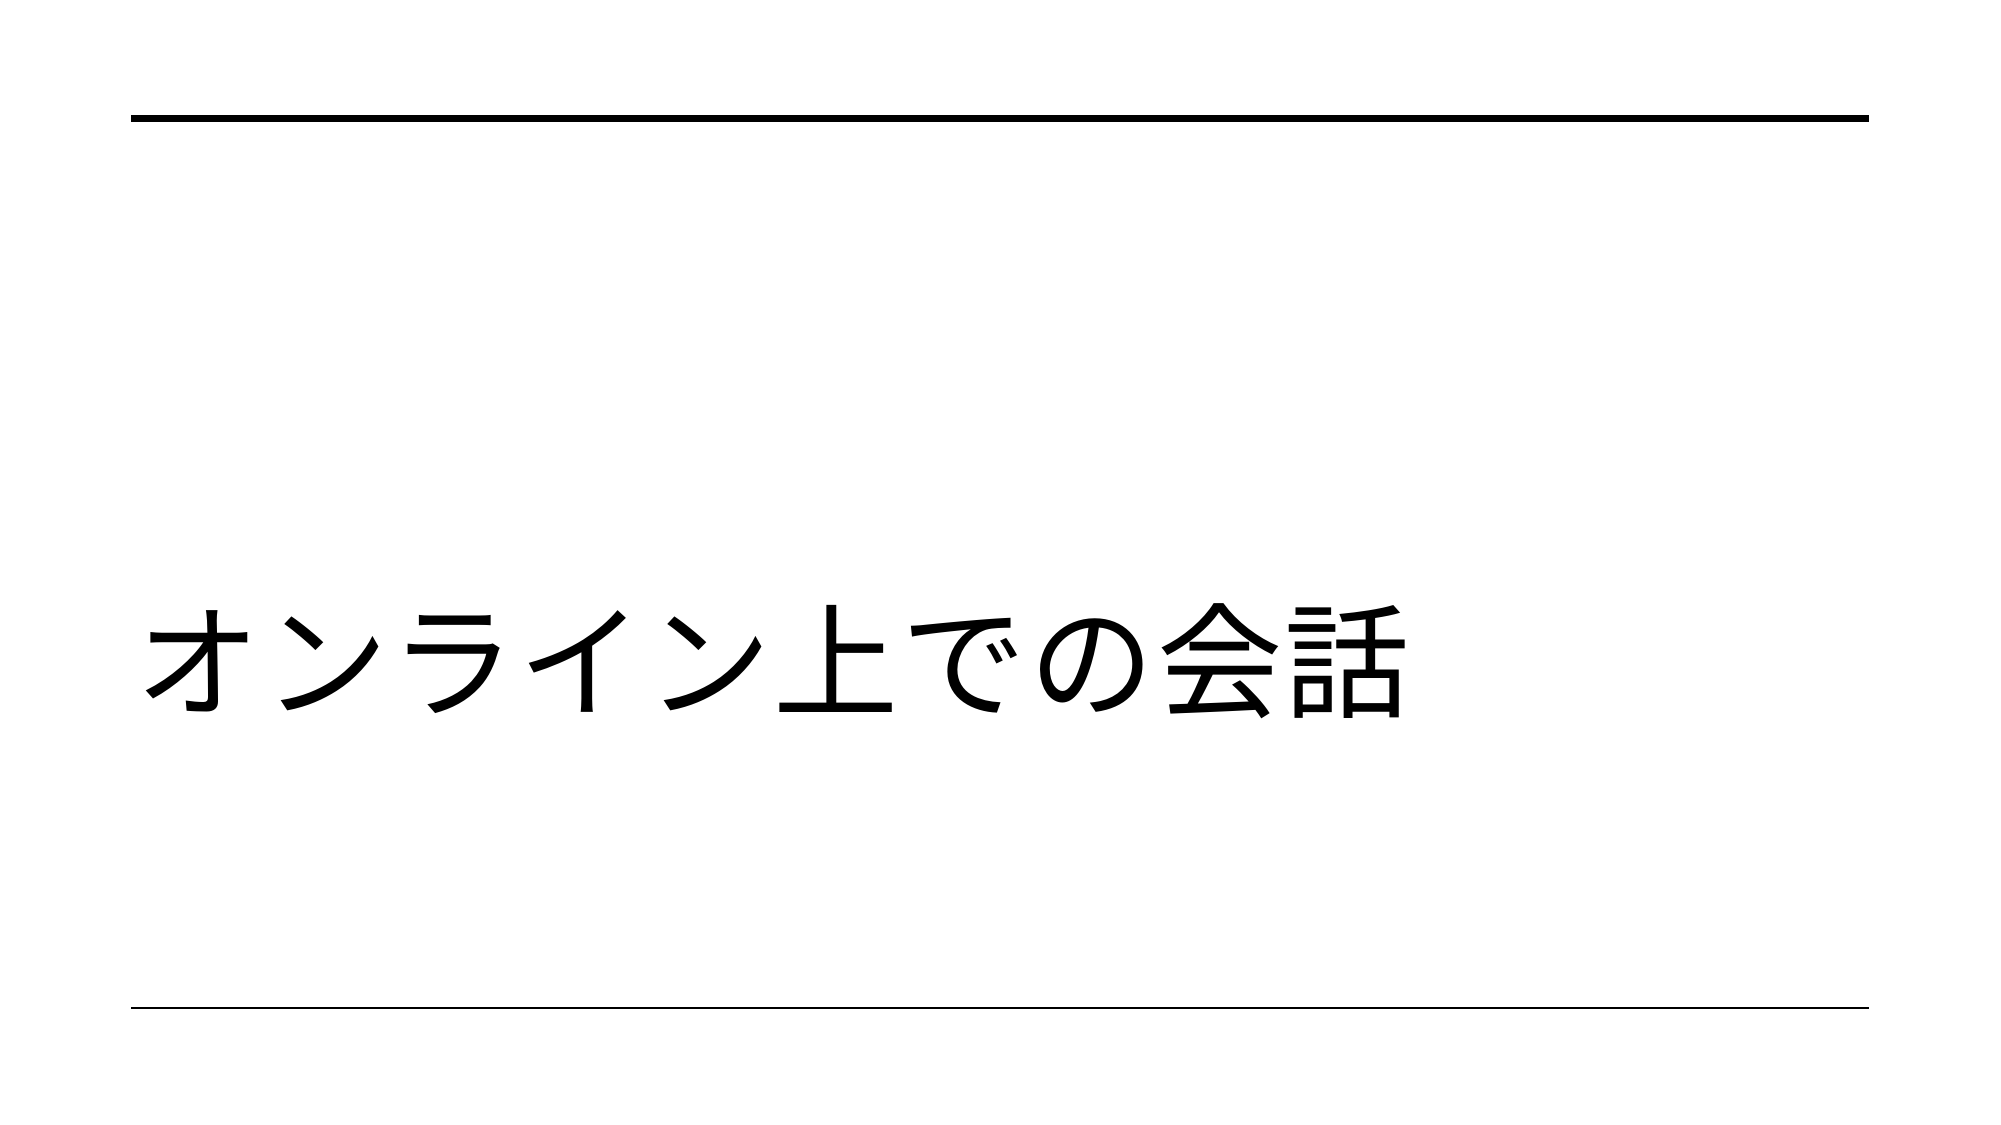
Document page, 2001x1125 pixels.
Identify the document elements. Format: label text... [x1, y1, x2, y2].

title オンライン上での会話 [117, 280, 1862, 749]
